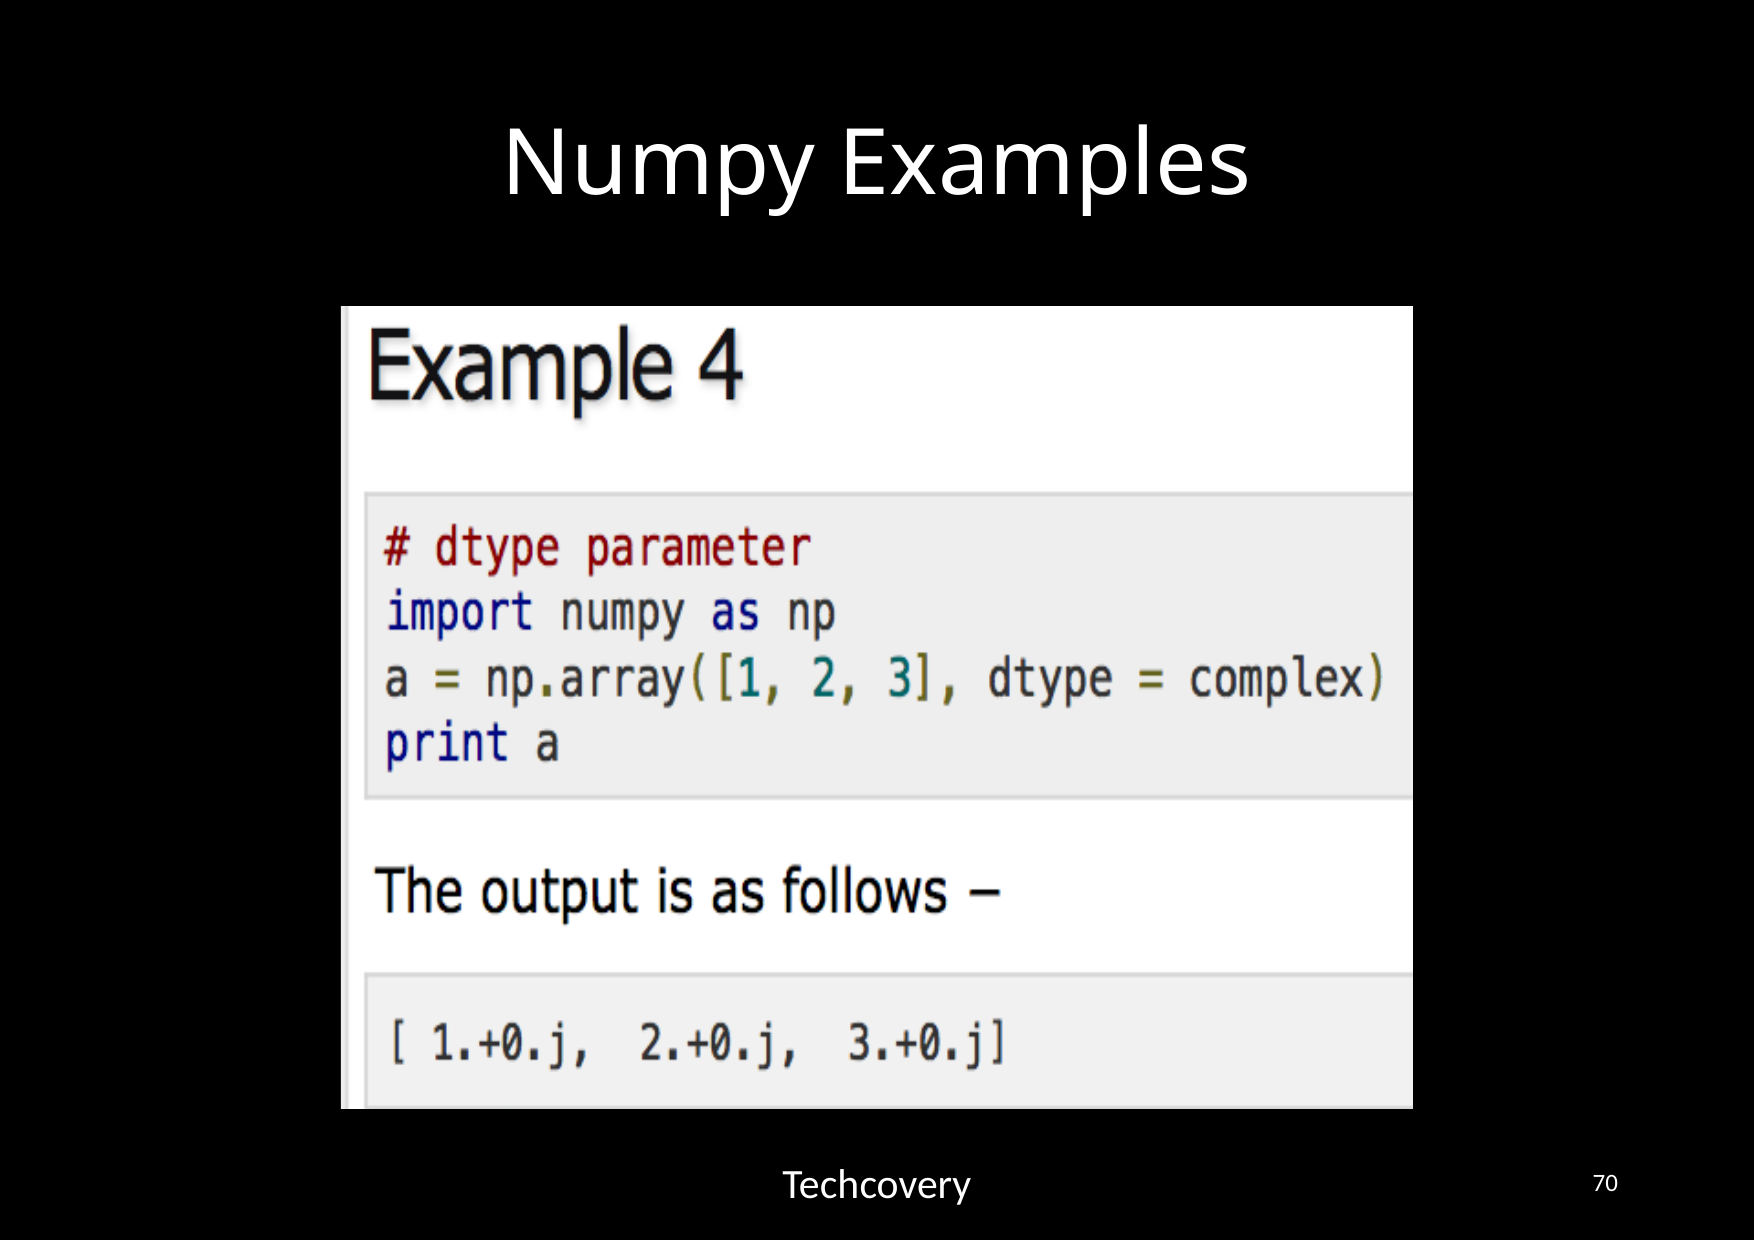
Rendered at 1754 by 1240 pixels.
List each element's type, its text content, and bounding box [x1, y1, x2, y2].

footer Techcovery [580, 1148, 1173, 1215]
picture [340, 303, 1413, 1109]
title Numpy Examples [120, 66, 1634, 264]
slide_number 70 [1238, 1148, 1634, 1215]
